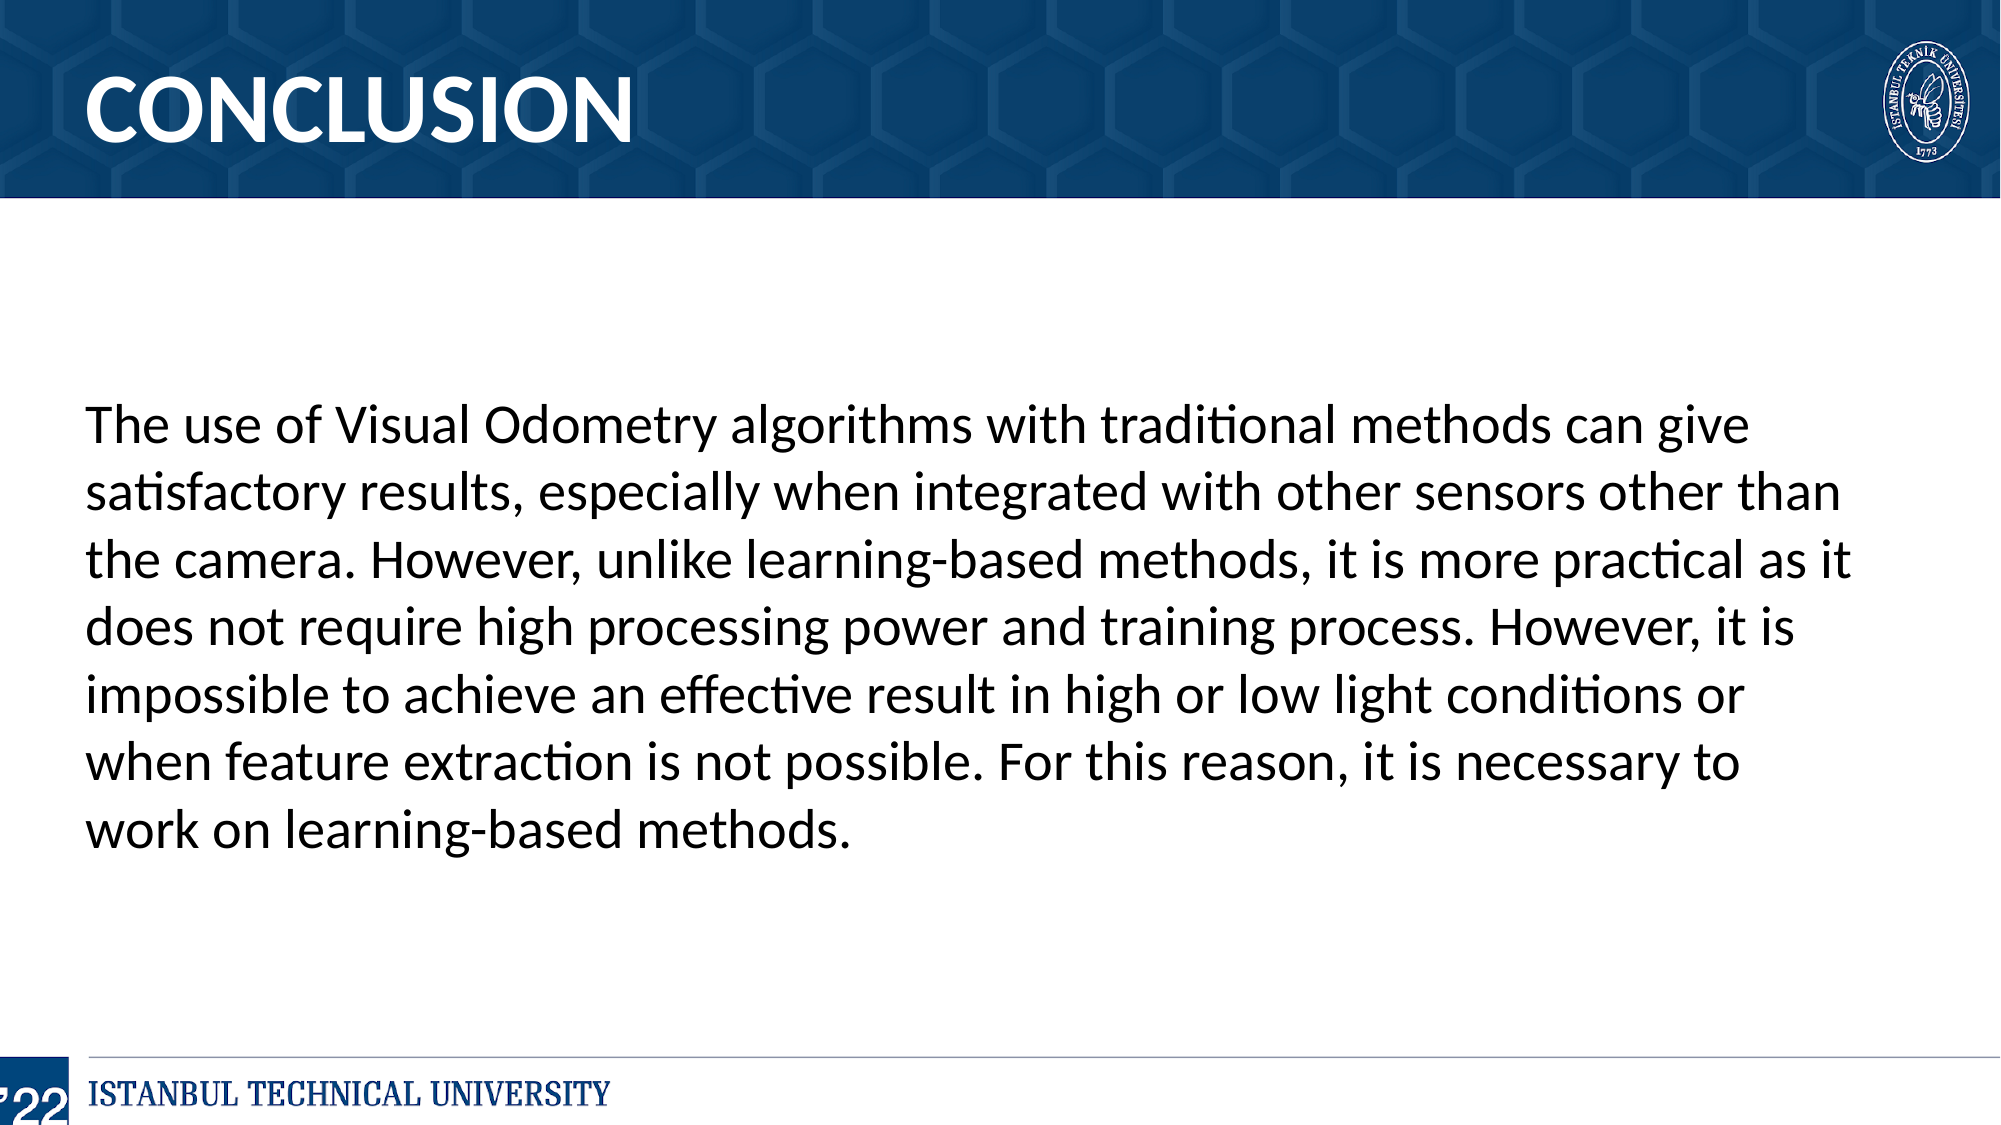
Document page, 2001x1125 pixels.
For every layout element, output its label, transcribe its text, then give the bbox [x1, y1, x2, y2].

text_box The use of Visual Odometry algorithms with traditional methods can give satisfactory results, especially when integrated with other sensors other than the camera. However, unlike learning-based methods, it is more practical as it does not require high processing power and training process. However, it is impossible to achieve an effective result in high or low light conditions or when feature extraction is not possible. For this reason, it is necessary to work on learning-based methods. [70, 379, 1884, 1125]
text_box CONCLUSION [70, 45, 1848, 172]
picture [0, 0, 2001, 1125]
